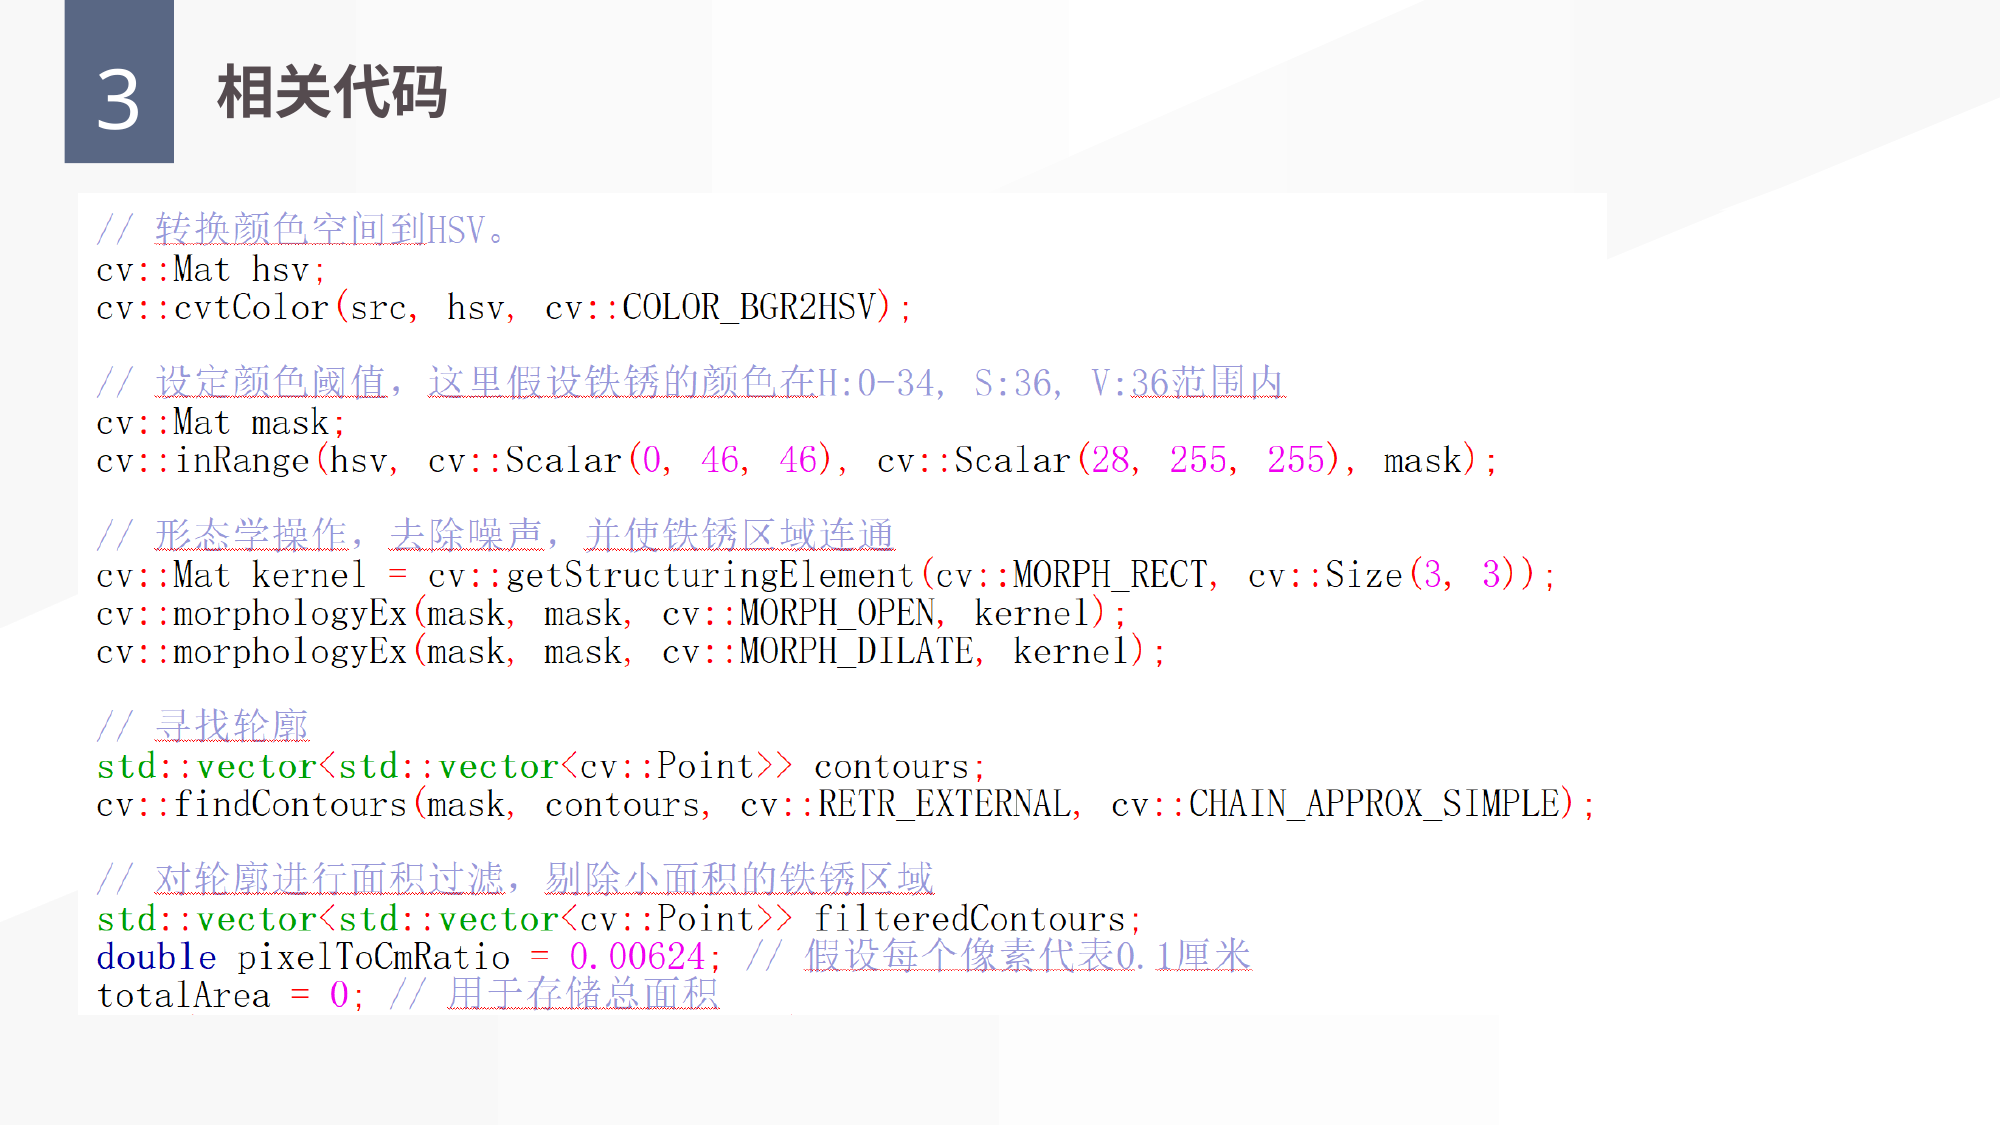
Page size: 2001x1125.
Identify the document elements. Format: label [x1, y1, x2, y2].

picture [78, 193, 1607, 1016]
text_box [64, 0, 467, 164]
